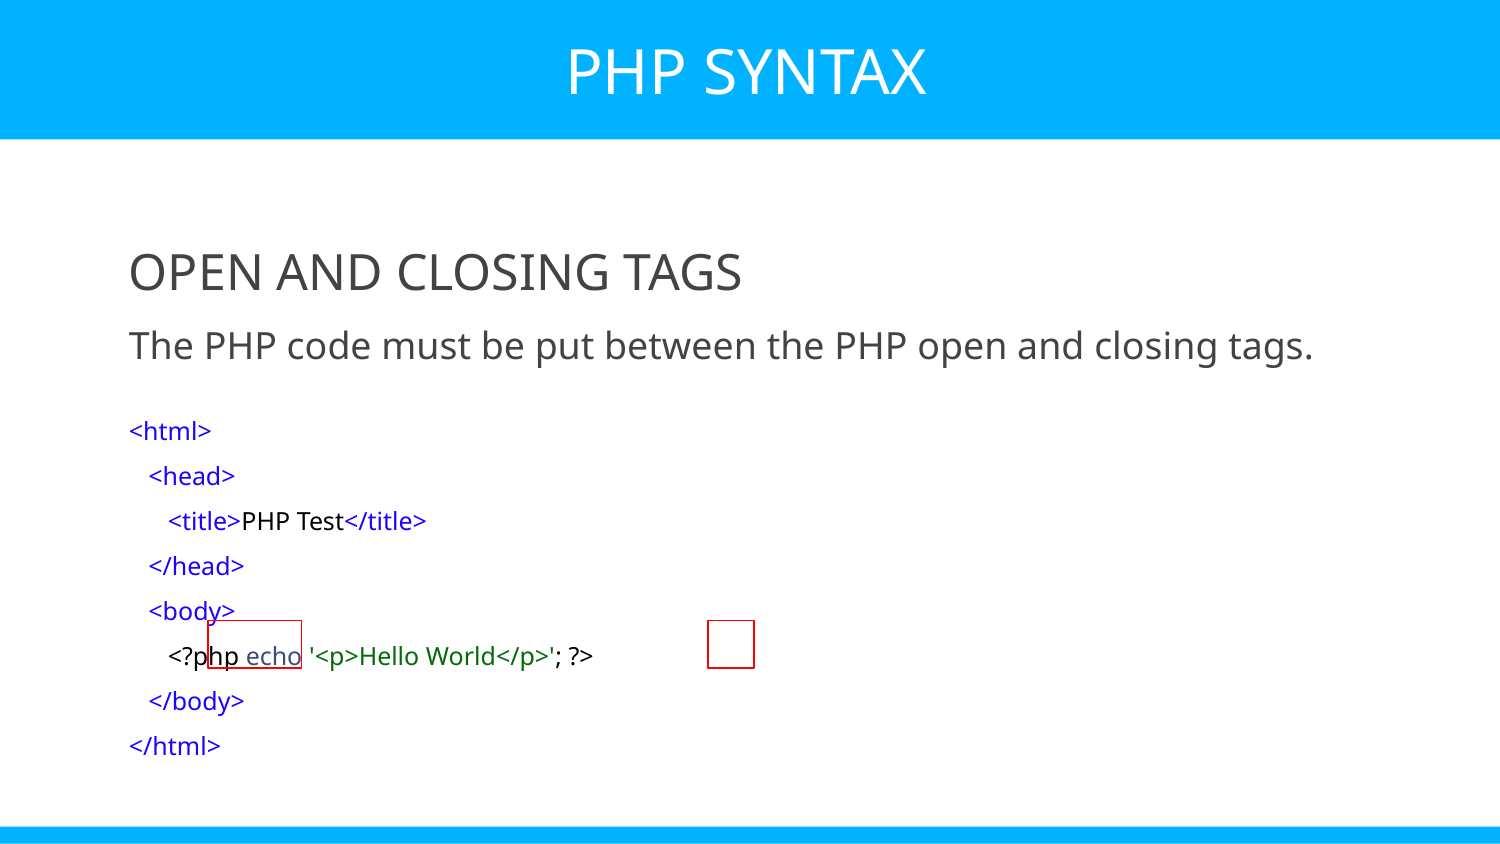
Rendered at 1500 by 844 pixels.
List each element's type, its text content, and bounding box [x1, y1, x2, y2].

text_box [0, 826, 1500, 844]
text_box <html> <head> <title>PHP Test</title> </head> <body> <?php echo '<p>Hello World</p>'; ?> </body> </html> [113, 385, 894, 760]
text_box PHP SYNTAX [26, 17, 1466, 117]
text_box [708, 620, 754, 668]
text_box OPEN AND CLOSING TAGS The PHP code must be put between the PHP open and closing tags. [113, 194, 1466, 393]
text_box [207, 620, 302, 668]
text_box [0, 0, 1500, 140]
